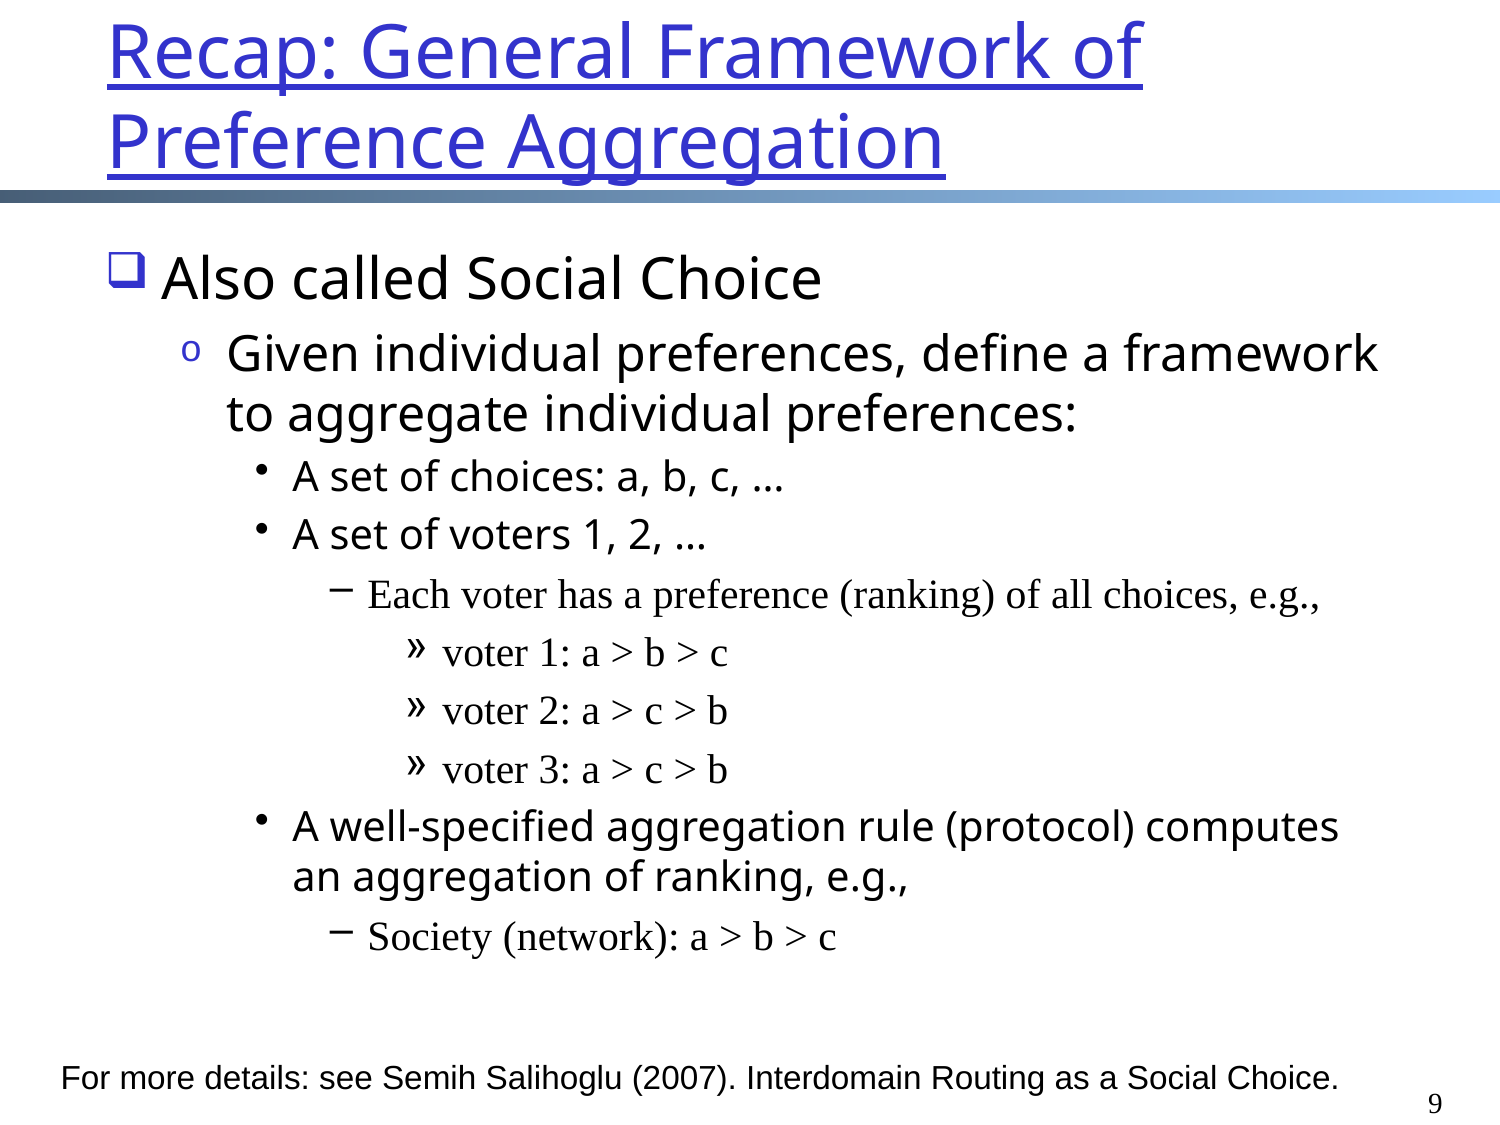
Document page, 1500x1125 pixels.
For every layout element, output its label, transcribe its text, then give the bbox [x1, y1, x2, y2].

text_box [1424, 190, 1428, 203]
slide_number 9 [1387, 1076, 1459, 1125]
text_box For more details: see Semih Salihoglu (2007). Interdomain Routing as a Social Choice. [45, 1049, 1388, 1104]
title Recap: General Framework of Preference Aggregation [91, 0, 1409, 188]
list Also called Social Choice Given individual preferences, define a framework to aggregate individual preferences: A set of choices: a, b, c, … A set of voters 1, 2, … Each voter has a preference (ranking) of all choices, e.g., voter 1: a > b > c voter 2: a > c > b voter 3: a > c > b A well-specified aggregation rule (protocol) computes an aggregation of ranking, e.g., Society (network): a > b > c [89, 233, 1411, 1031]
